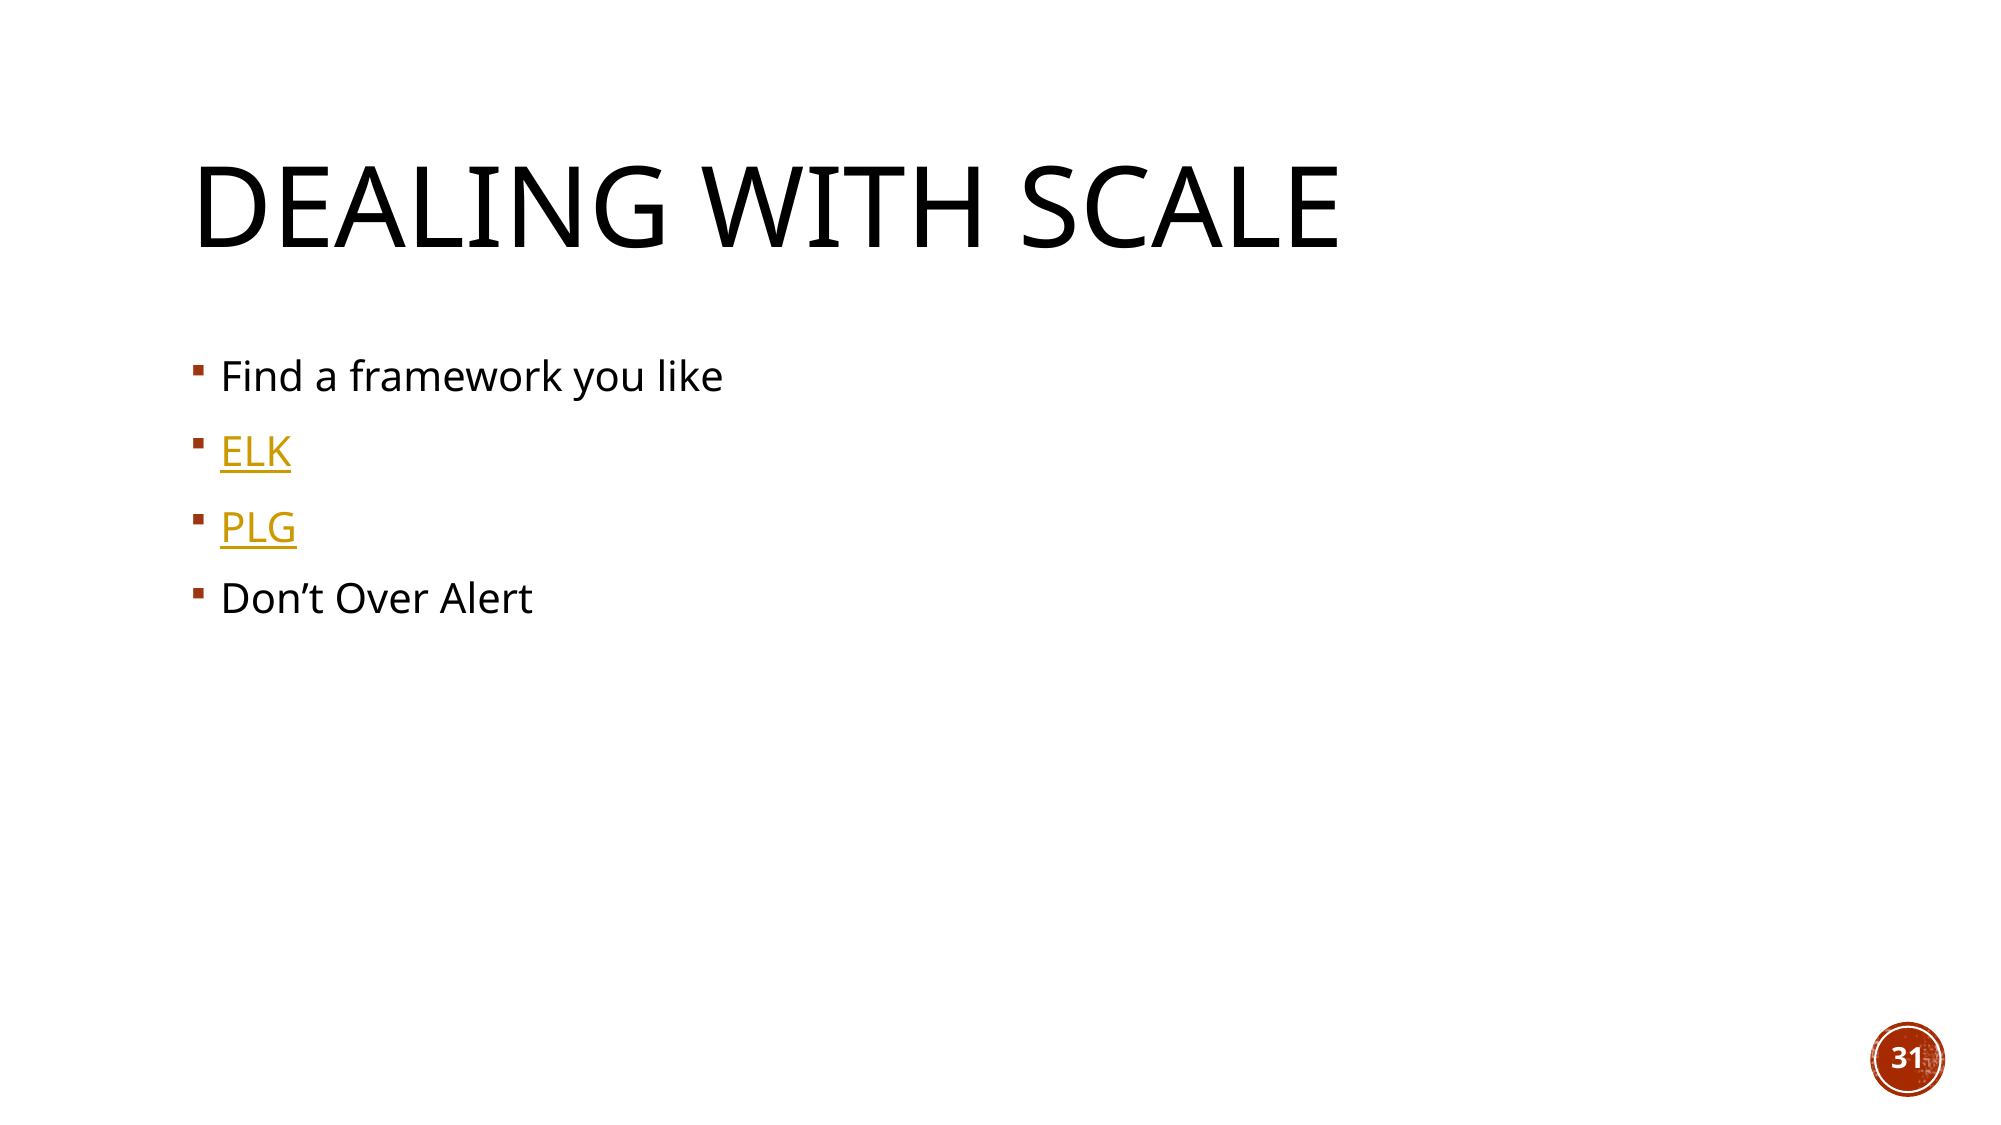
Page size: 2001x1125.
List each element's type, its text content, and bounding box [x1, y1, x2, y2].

title Dealing with Scale [175, 79, 1826, 344]
slide_number 31 [1855, 1028, 1961, 1089]
list Find a framework you like ELK PLG Don’t Over Alert [175, 348, 1826, 1013]
